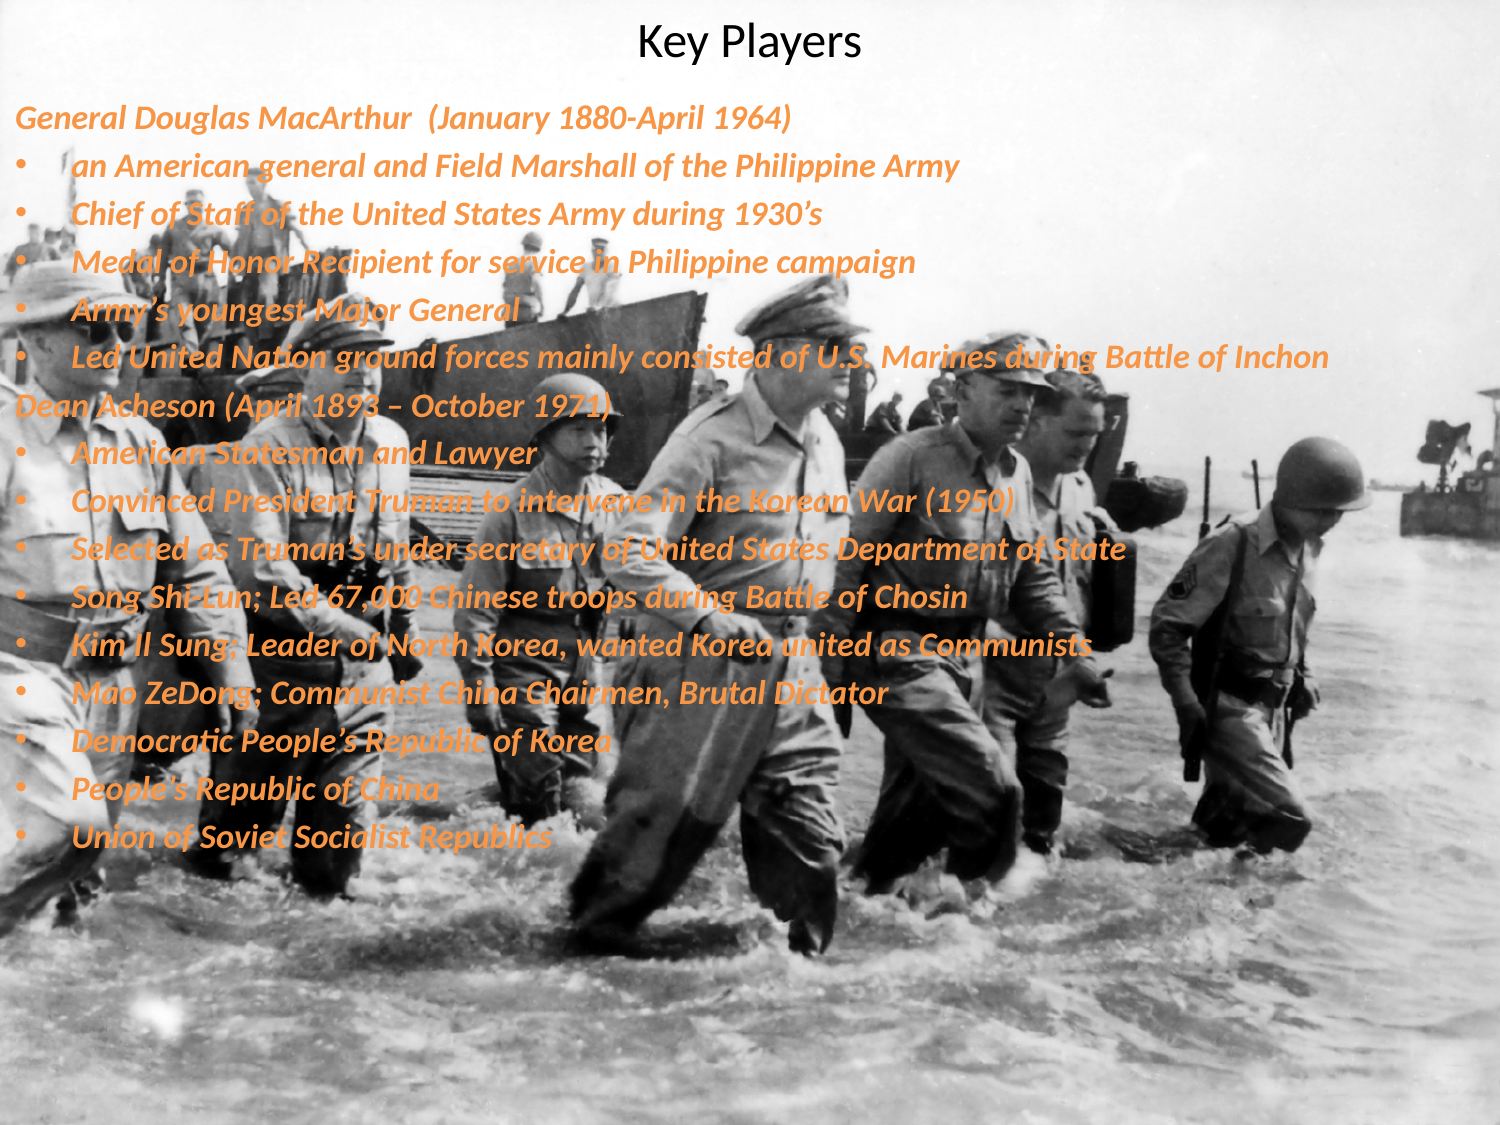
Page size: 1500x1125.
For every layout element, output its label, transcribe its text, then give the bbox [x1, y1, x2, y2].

list General Douglas MacArthur (January 1880-April 1964) an American general and Field Marshall of the Philippine Army Chief of Staff of the United States Army during 1930’s Medal of Honor Recipient for service in Philippine campaign Army’s youngest Major General Led United Nation ground forces mainly consisted of U.S. Marines during Battle of Inchon Dean Acheson (April 1893 – October 1971) American Statesman and Lawyer Convinced President Truman to intervene in the Korean War (1950) Selected as Truman’s under secretary of United States Department of State Song Shi-Lun; Led 67,000 Chinese troops during Battle of Chosin Kim Il Sung; Leader of North Korea, wanted Korea united as Communists Mao ZeDong; Communist China Chairmen, Brutal Dictator Democratic People’s Republic of Korea People’s Republic of China Union of Soviet Socialist Republics [0, 87, 1425, 1100]
title Key Players [75, 0, 1425, 75]
picture [0, 0, 1500, 1125]
